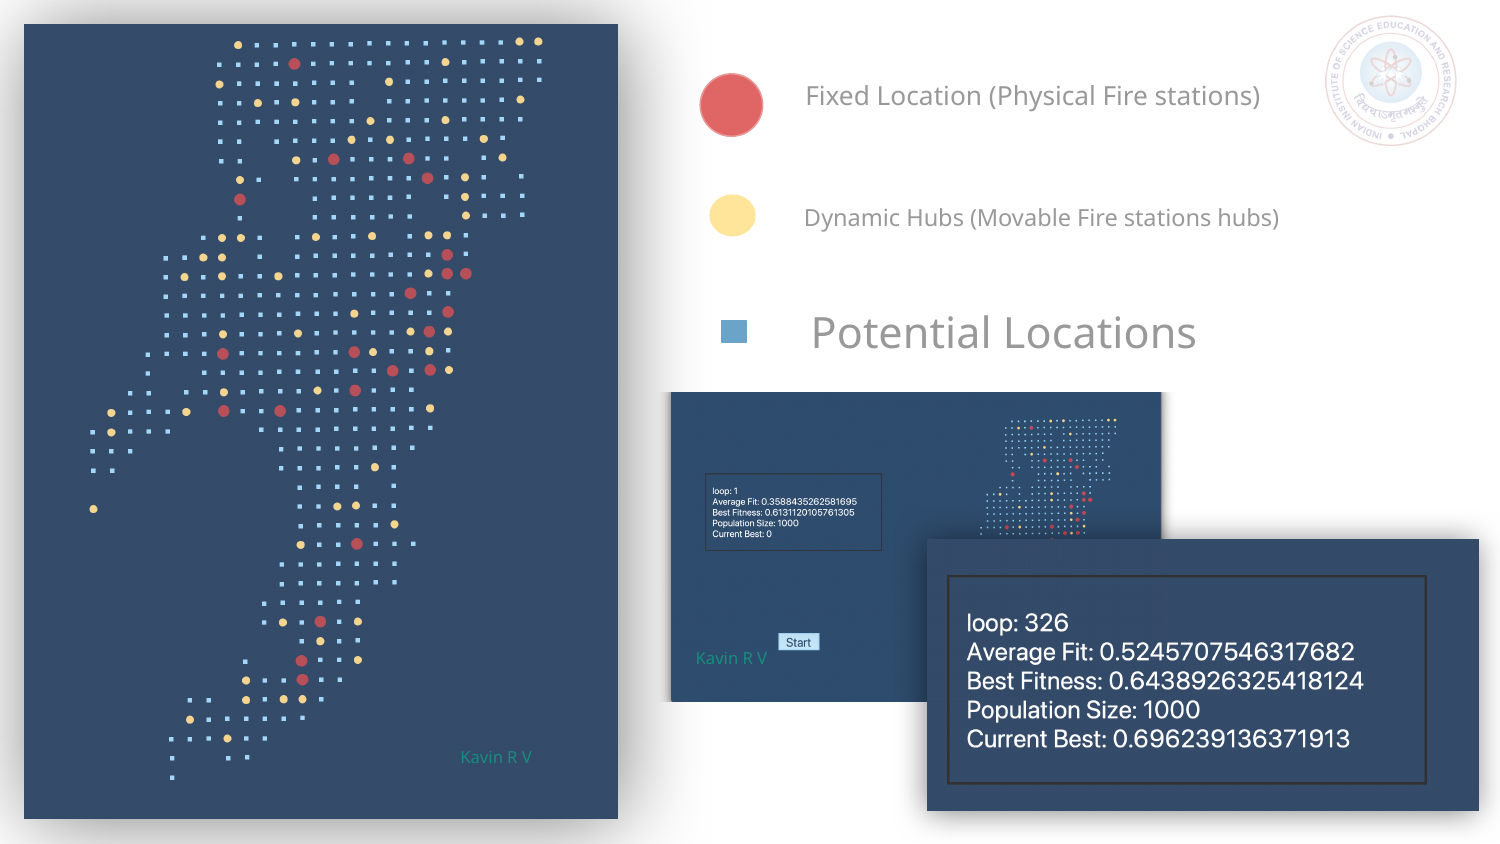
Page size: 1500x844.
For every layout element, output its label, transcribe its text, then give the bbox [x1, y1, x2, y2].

text_box [710, 195, 755, 236]
picture [654, 392, 1479, 812]
picture [24, 24, 618, 819]
picture [1321, 12, 1460, 148]
text_box [700, 73, 763, 137]
text_box Fixed Location (Physical Fire stations) [790, 64, 1283, 146]
text_box Potential Locations [795, 290, 1319, 373]
text_box [721, 320, 747, 343]
text_box Dynamic Hubs (Movable Fire stations hubs) [788, 188, 1313, 271]
